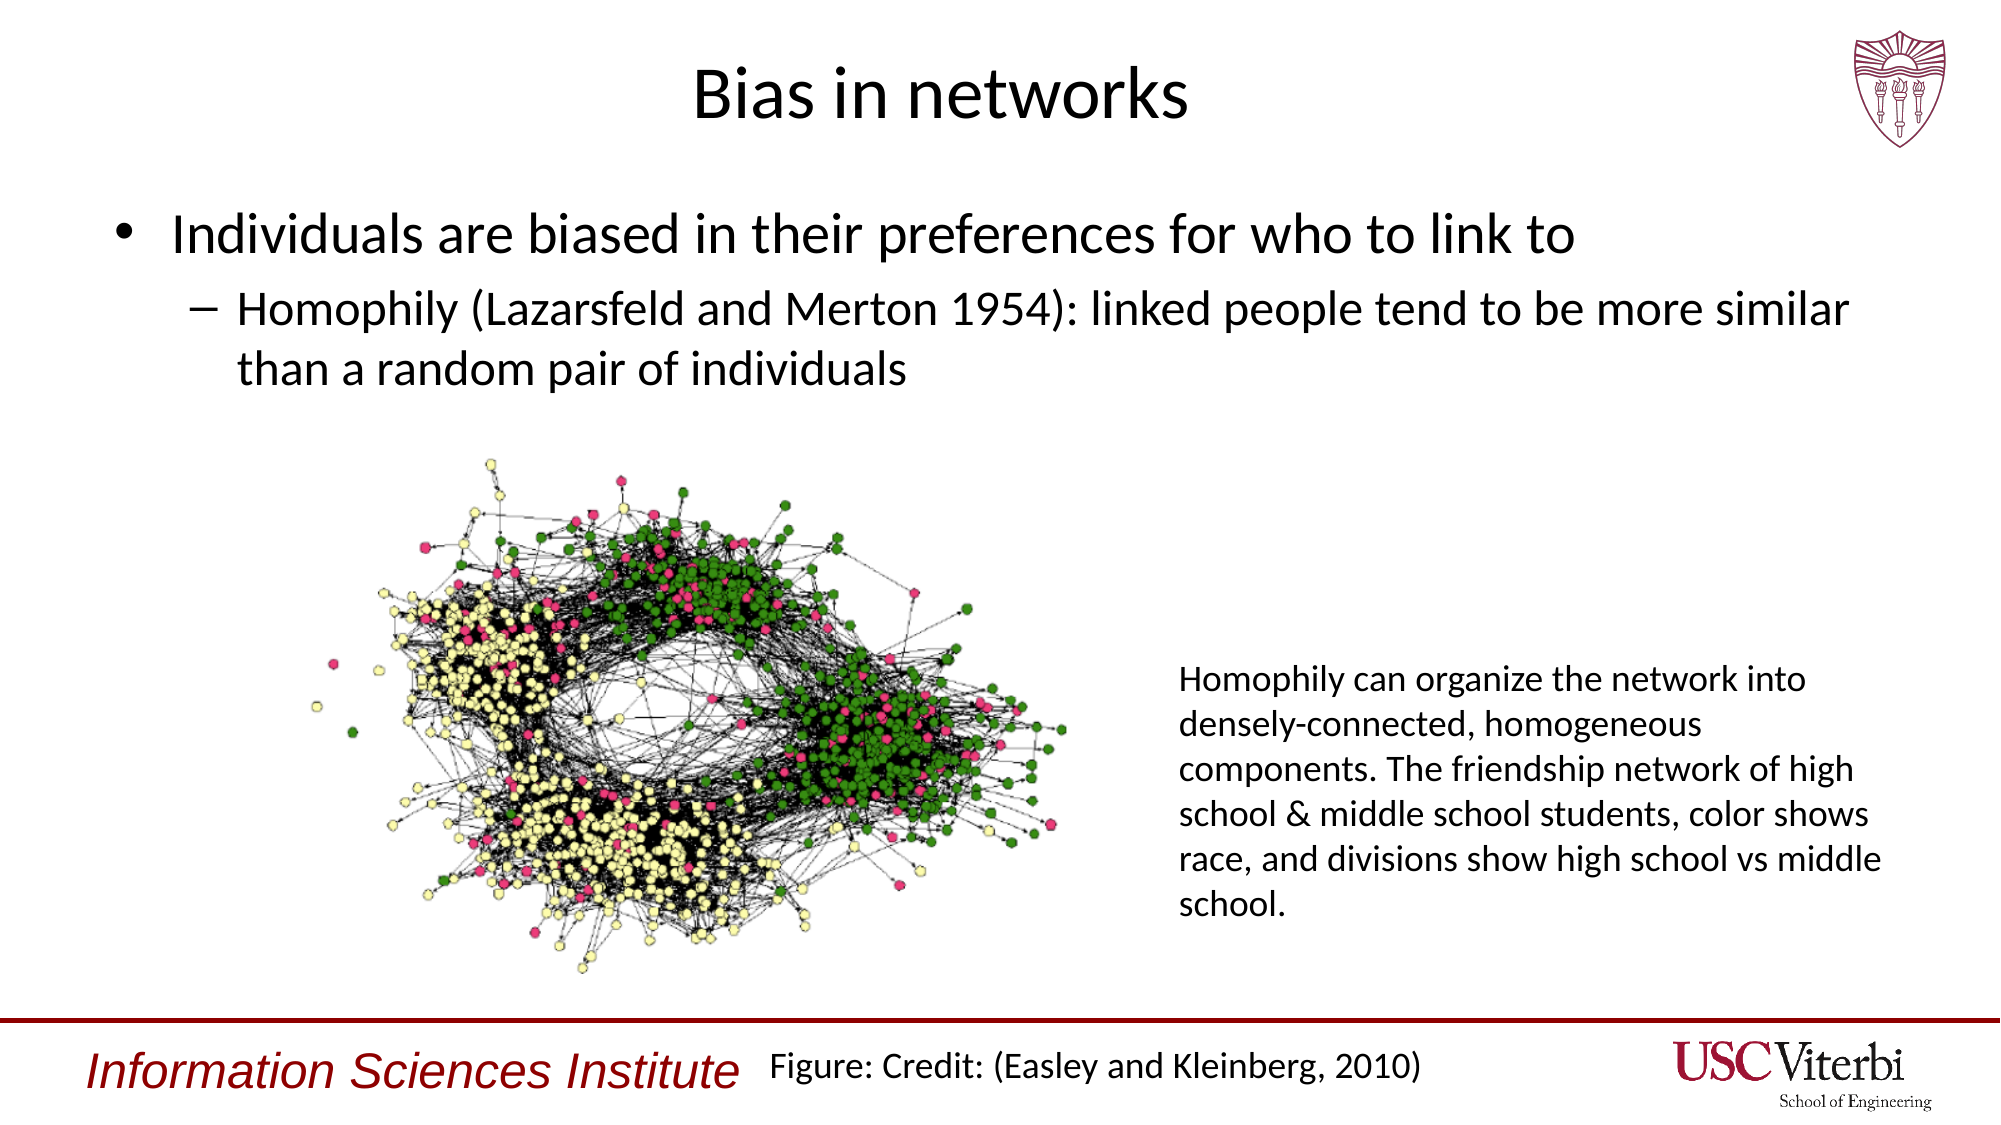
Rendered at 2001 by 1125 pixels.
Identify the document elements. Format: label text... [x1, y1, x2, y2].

title Bias in networks [99, 35, 1783, 141]
picture [1641, 1027, 1964, 1118]
picture [253, 450, 1069, 979]
text_box Figure: Credit: (Easley and Kleinberg, 2010) [754, 1033, 1757, 1094]
text_box Homophily can organize the network into densely-connected, homogeneous components. The friendship network of high school & middle school students, color shows race, and divisions show high school vs middle school. [1163, 646, 1923, 932]
list Individuals are biased in their preferences for who to link to Homophily (Lazarsfeld and Merton 1954): linked people tend to be more similar than a random pair of individuals [99, 187, 1902, 1005]
picture [1824, 13, 1975, 164]
